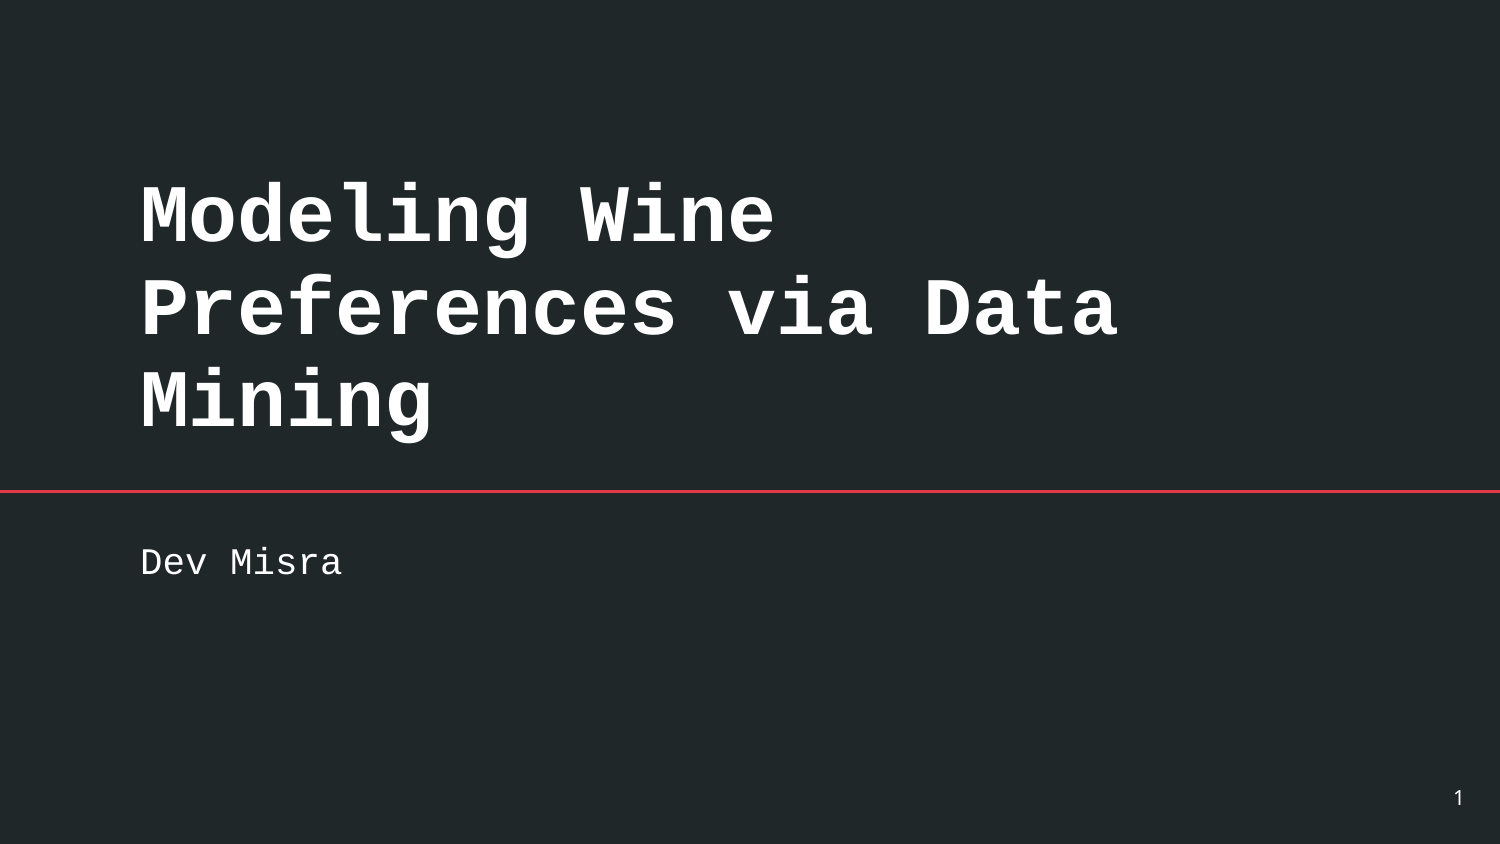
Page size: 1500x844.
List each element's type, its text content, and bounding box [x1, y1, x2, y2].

subtitle Dev Misra [124, 532, 388, 596]
title Modeling Wine Preferences via Data Mining [124, 158, 1326, 466]
slide_number 1 [1389, 764, 1480, 830]
